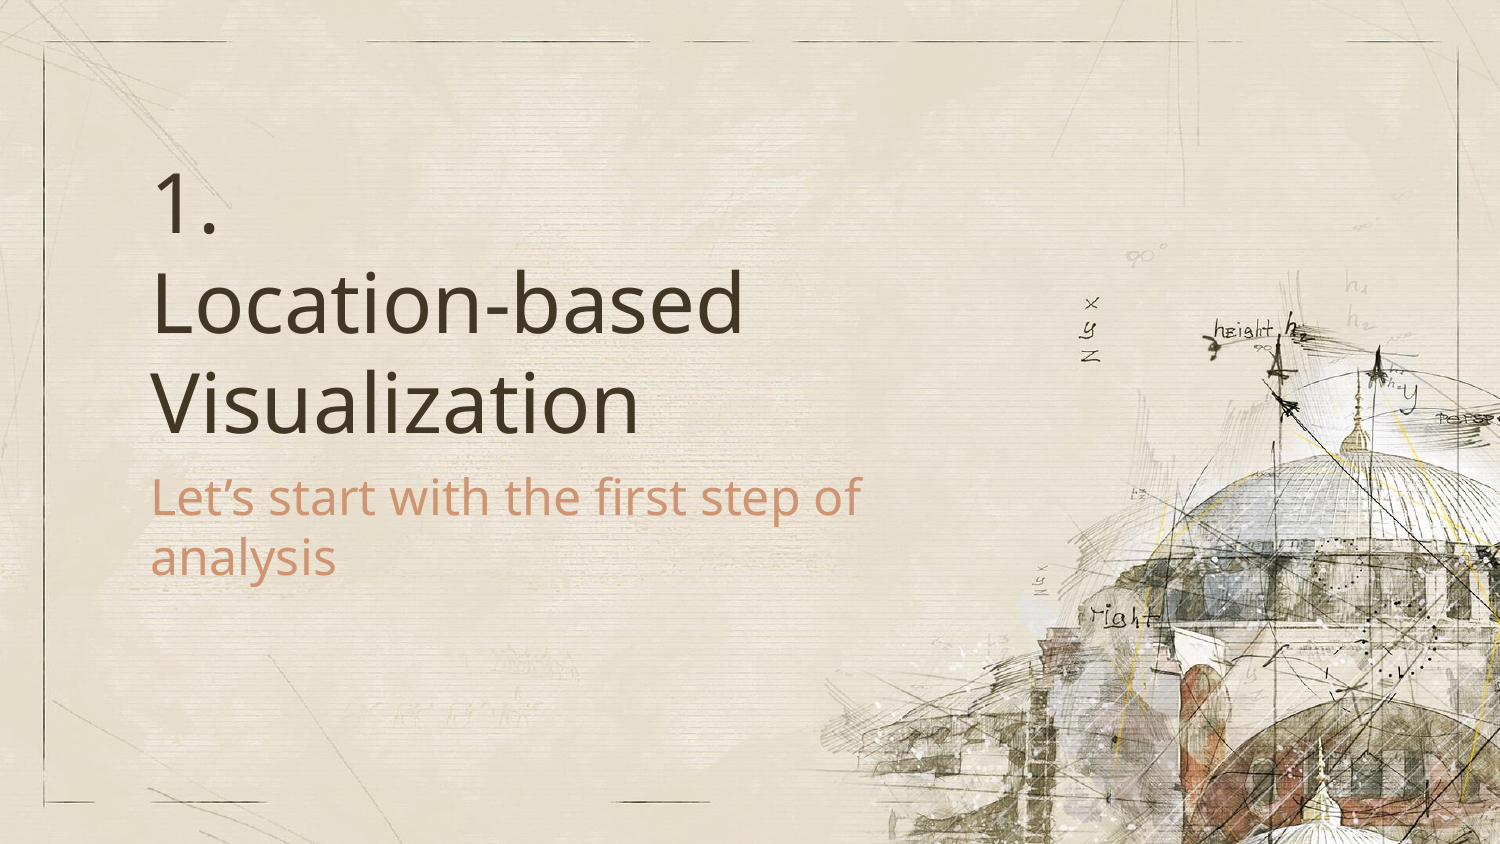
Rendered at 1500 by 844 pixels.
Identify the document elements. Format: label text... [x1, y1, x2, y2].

picture [0, 0, 1500, 844]
title 1. Location-based Visualization [150, 259, 987, 450]
subtitle Let’s start with the first step of analysis [150, 465, 987, 595]
